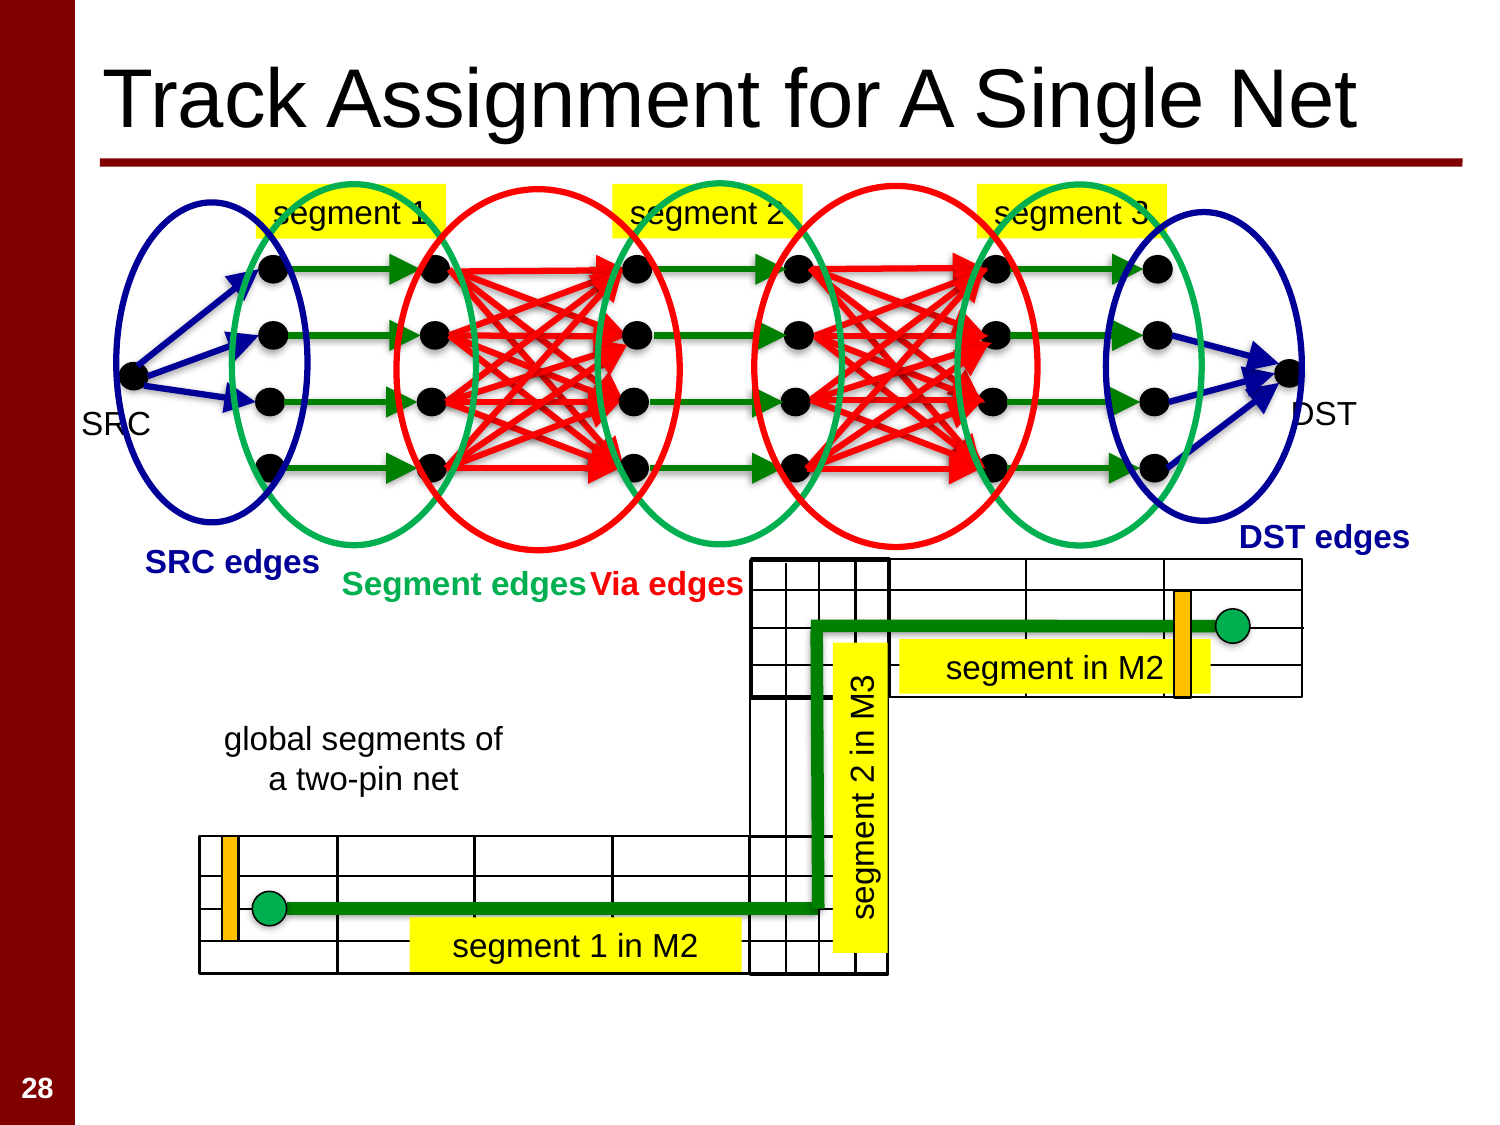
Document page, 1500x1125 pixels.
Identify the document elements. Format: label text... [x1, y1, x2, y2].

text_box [1105, 211, 1428, 564]
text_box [396, 185, 1038, 611]
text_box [231, 183, 1202, 611]
text_box SRC [66, 394, 110, 449]
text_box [1207, 571, 1304, 698]
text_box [115, 202, 337, 589]
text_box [199, 608, 1251, 974]
title Track Assignment for A Single Net [87, 12, 1463, 175]
